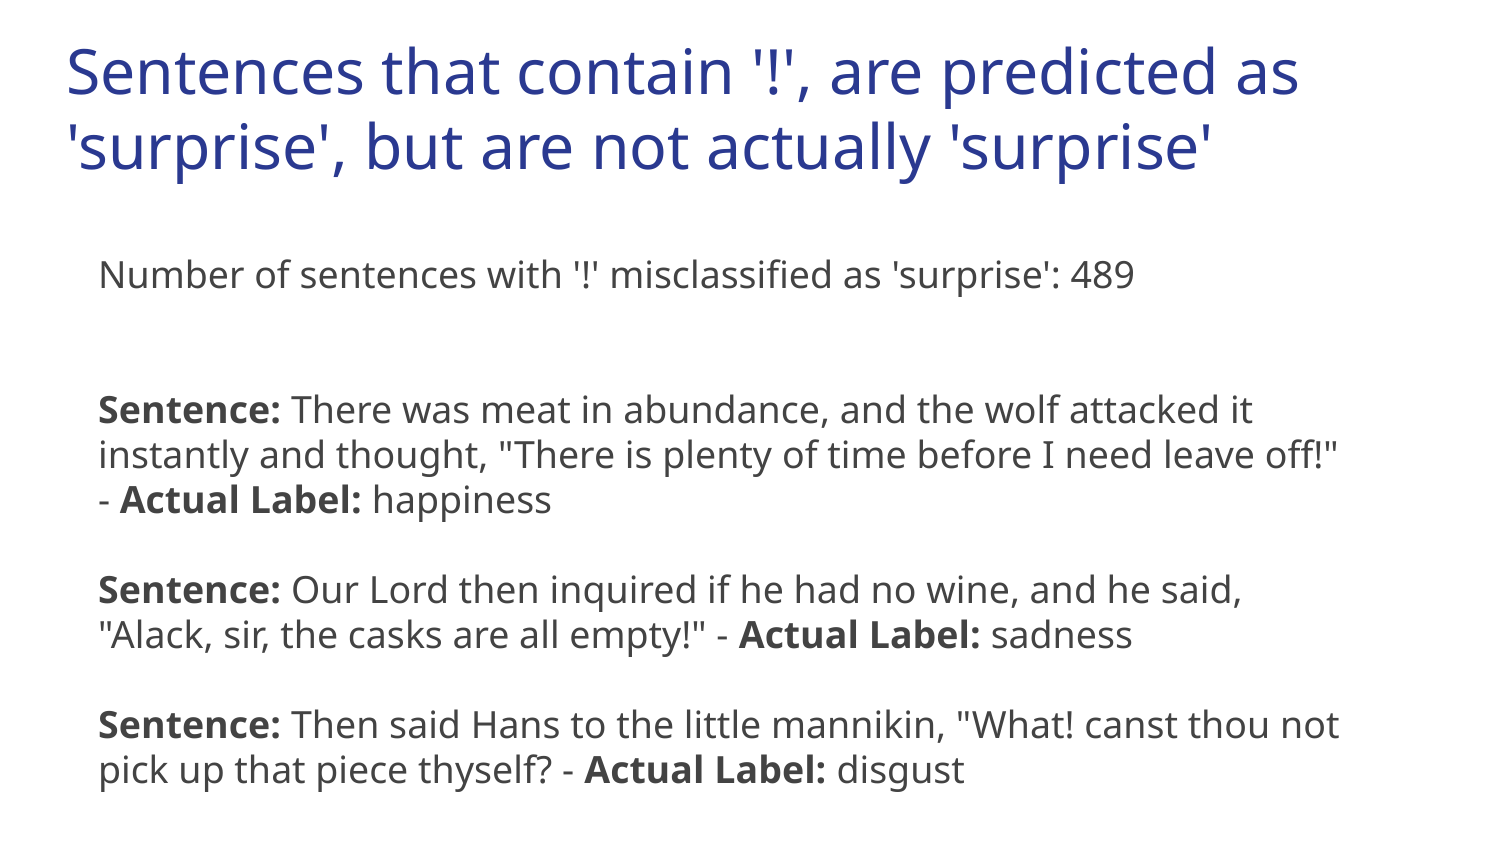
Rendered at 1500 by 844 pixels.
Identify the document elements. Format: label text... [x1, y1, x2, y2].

text_box Number of sentences with '!' misclassified as 'surprise': 489 Sentence: There was meat in abundance, and the wolf attacked it instantly and thought, "There is plenty of time before I need leave off!" - Actual Label: happiness Sentence: Our Lord then inquired if he had no wine, and he said, "Alack, sir, the casks are all empty!" - Actual Label: sadness Sentence: Then said Hans to the little mannikin, "What! canst thou not pick up that piece thyself? - Actual Label: disgust [83, 236, 1377, 844]
title Sentences that contain '!', are predicted as 'surprise', but are not actually 'surprise' [51, 17, 1449, 181]
